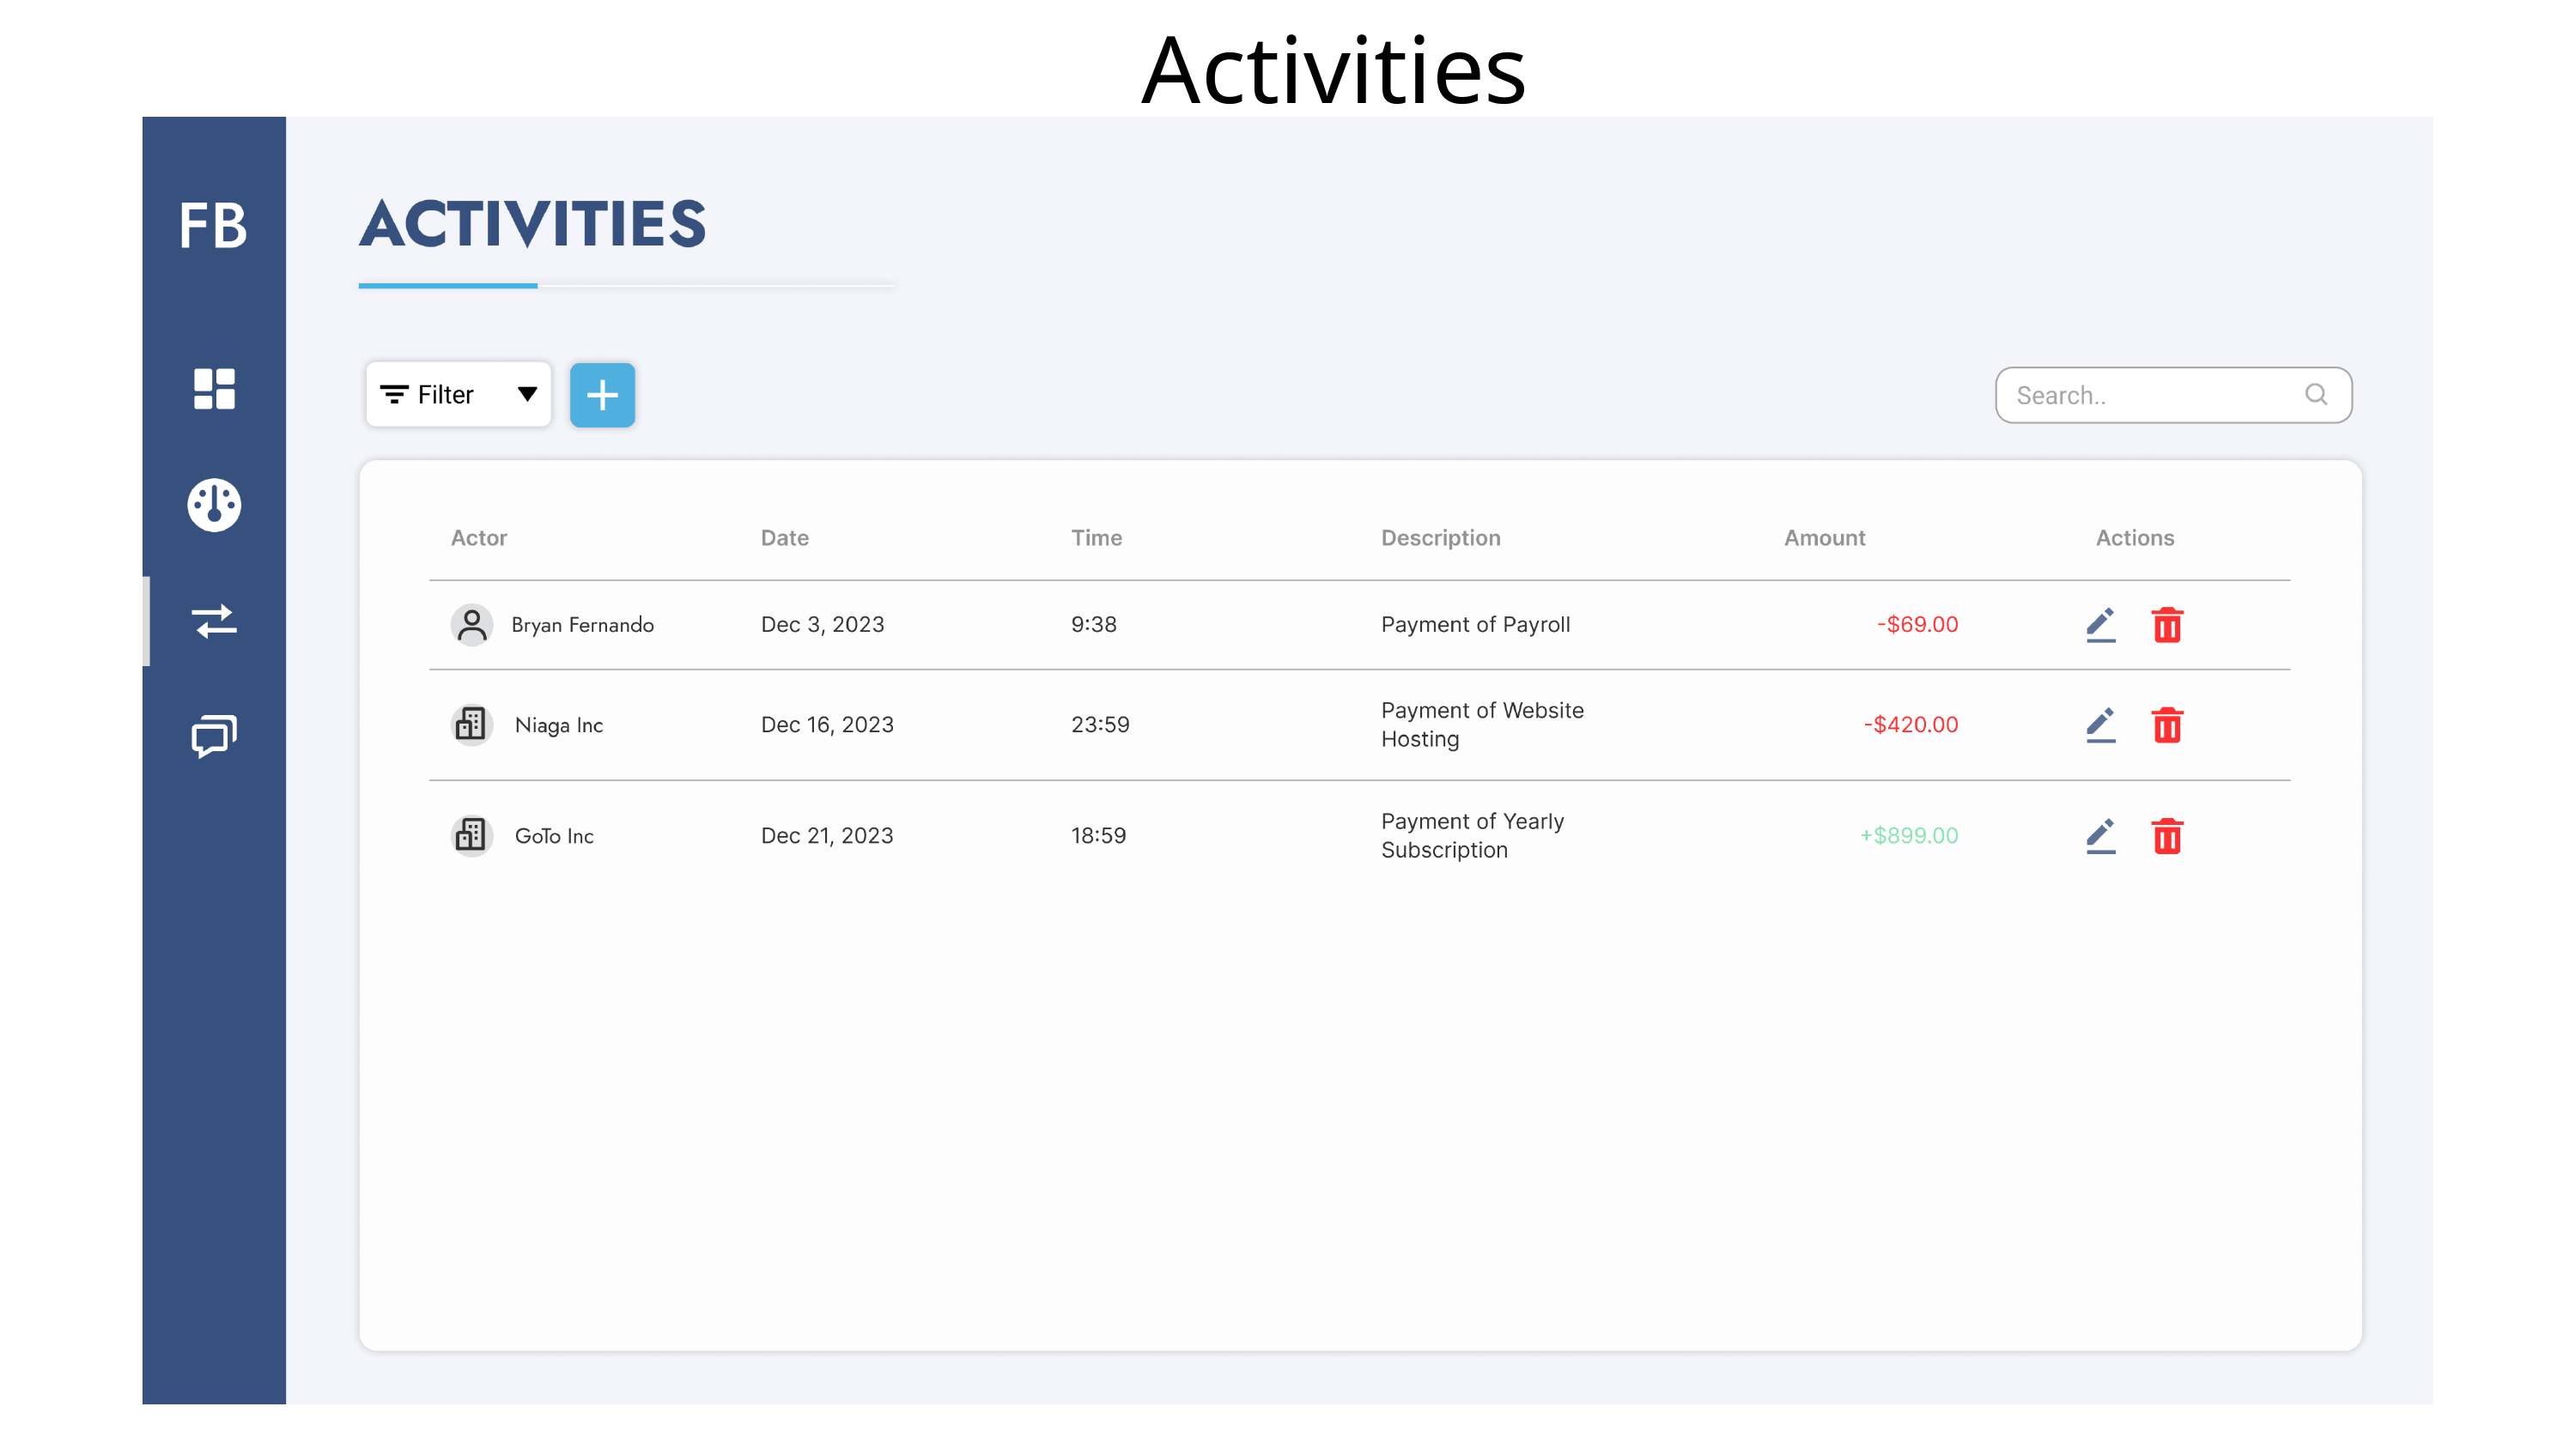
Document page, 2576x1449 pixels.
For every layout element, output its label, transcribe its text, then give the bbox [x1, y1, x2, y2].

picture [143, 116, 2433, 1405]
text_box Activities [1072, 0, 1600, 114]
